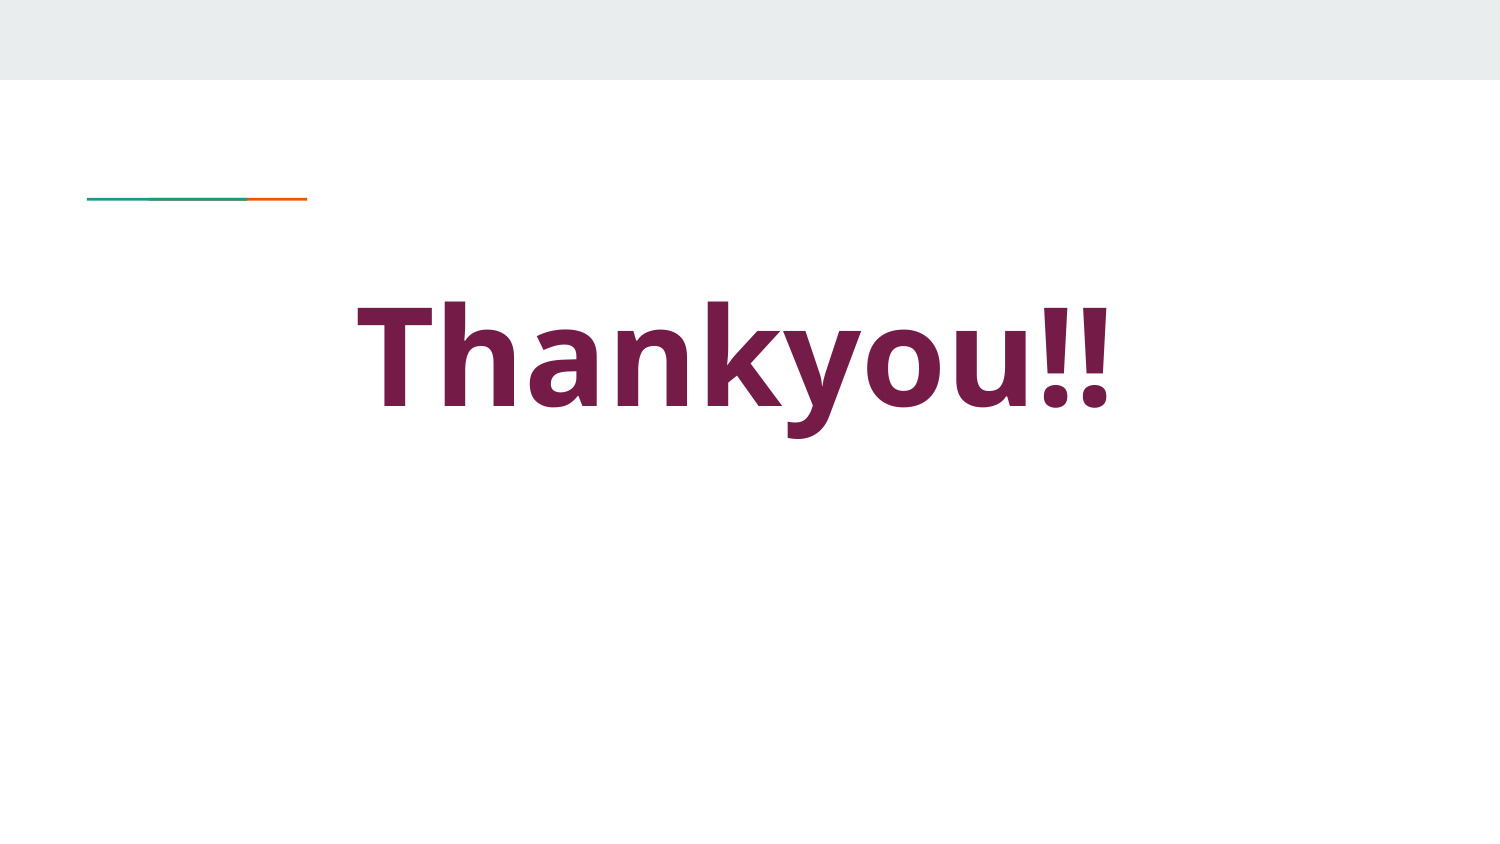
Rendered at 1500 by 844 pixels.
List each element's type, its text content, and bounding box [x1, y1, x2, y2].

title Thankyou!! [107, 253, 1364, 565]
